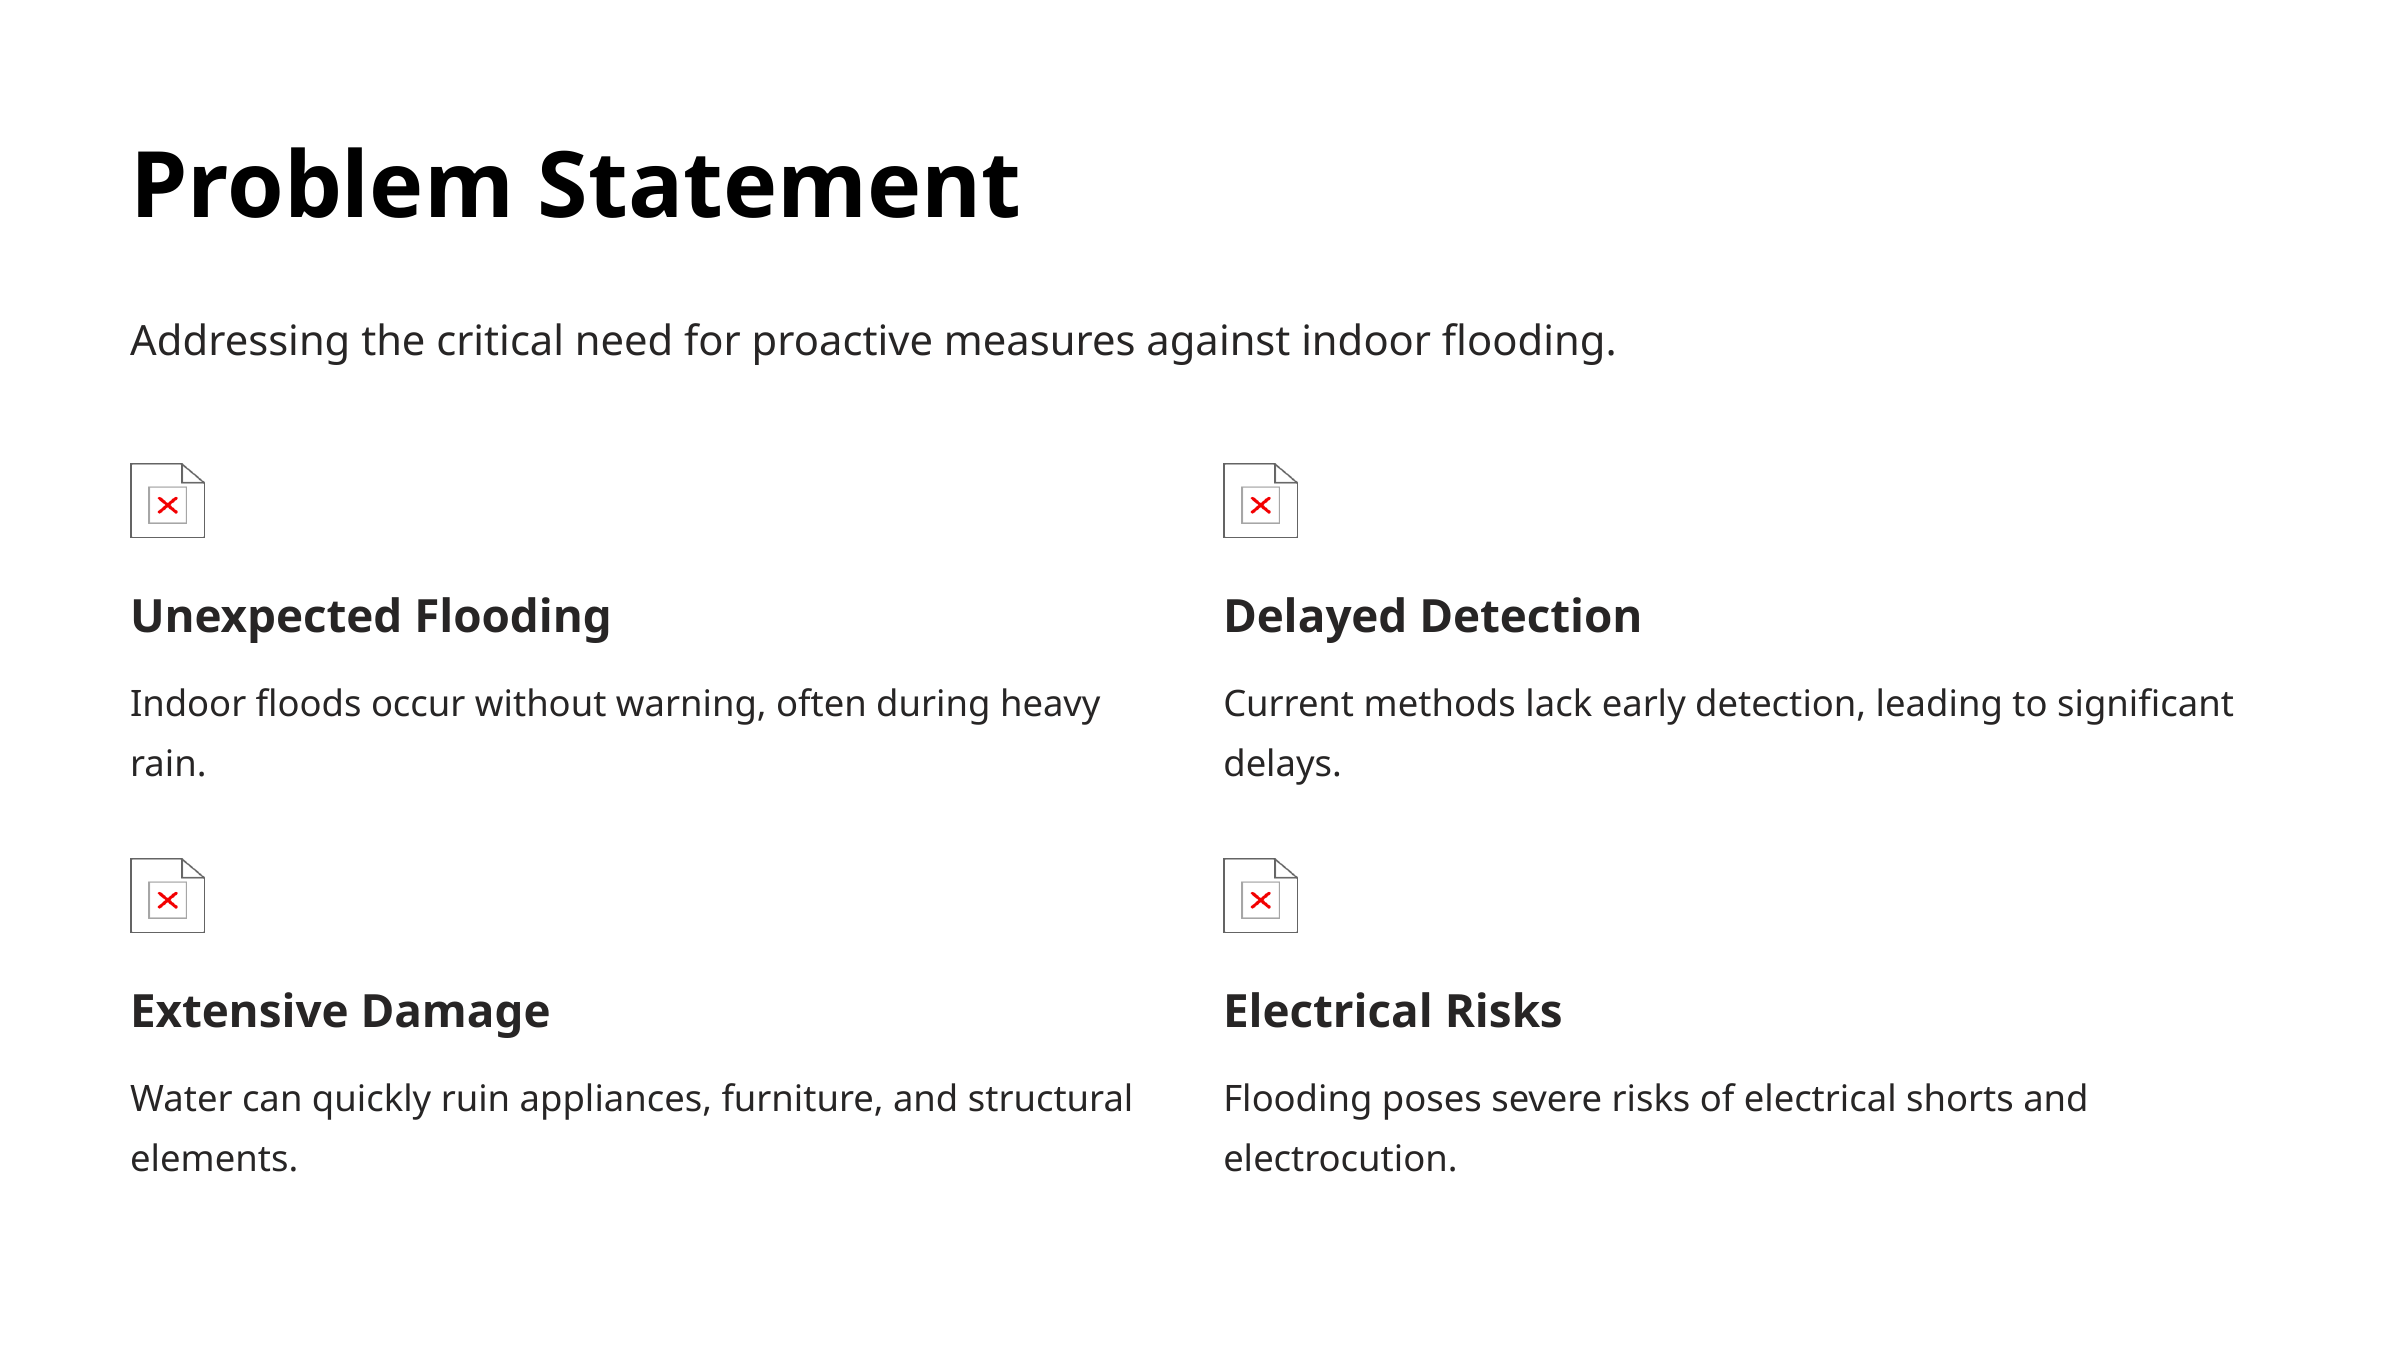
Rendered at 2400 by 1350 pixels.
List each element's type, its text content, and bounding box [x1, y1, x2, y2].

picture [1223, 463, 1298, 538]
text_box Problem Statement [130, 120, 984, 237]
text_box Unexpected Flooding [130, 584, 613, 643]
picture [1223, 858, 1298, 933]
text_box Extensive Damage [130, 979, 596, 1038]
text_box Addressing the critical need for proactive measures against indoor flooding. [130, 304, 2270, 364]
picture [130, 858, 205, 933]
text_box Current methods lack early detection, leading to significant delays. [1223, 664, 2270, 784]
text_box Indoor floods occur without warning, often during heavy rain. [130, 664, 1177, 784]
text_box Water can quickly ruin appliances, furniture, and structural elements. [130, 1059, 1177, 1179]
text_box Electrical Risks [1223, 979, 1689, 1038]
picture [130, 463, 205, 538]
text_box Flooding poses severe risks of electrical shorts and electrocution. [1223, 1059, 2270, 1179]
text_box Delayed Detection [1223, 584, 1689, 643]
